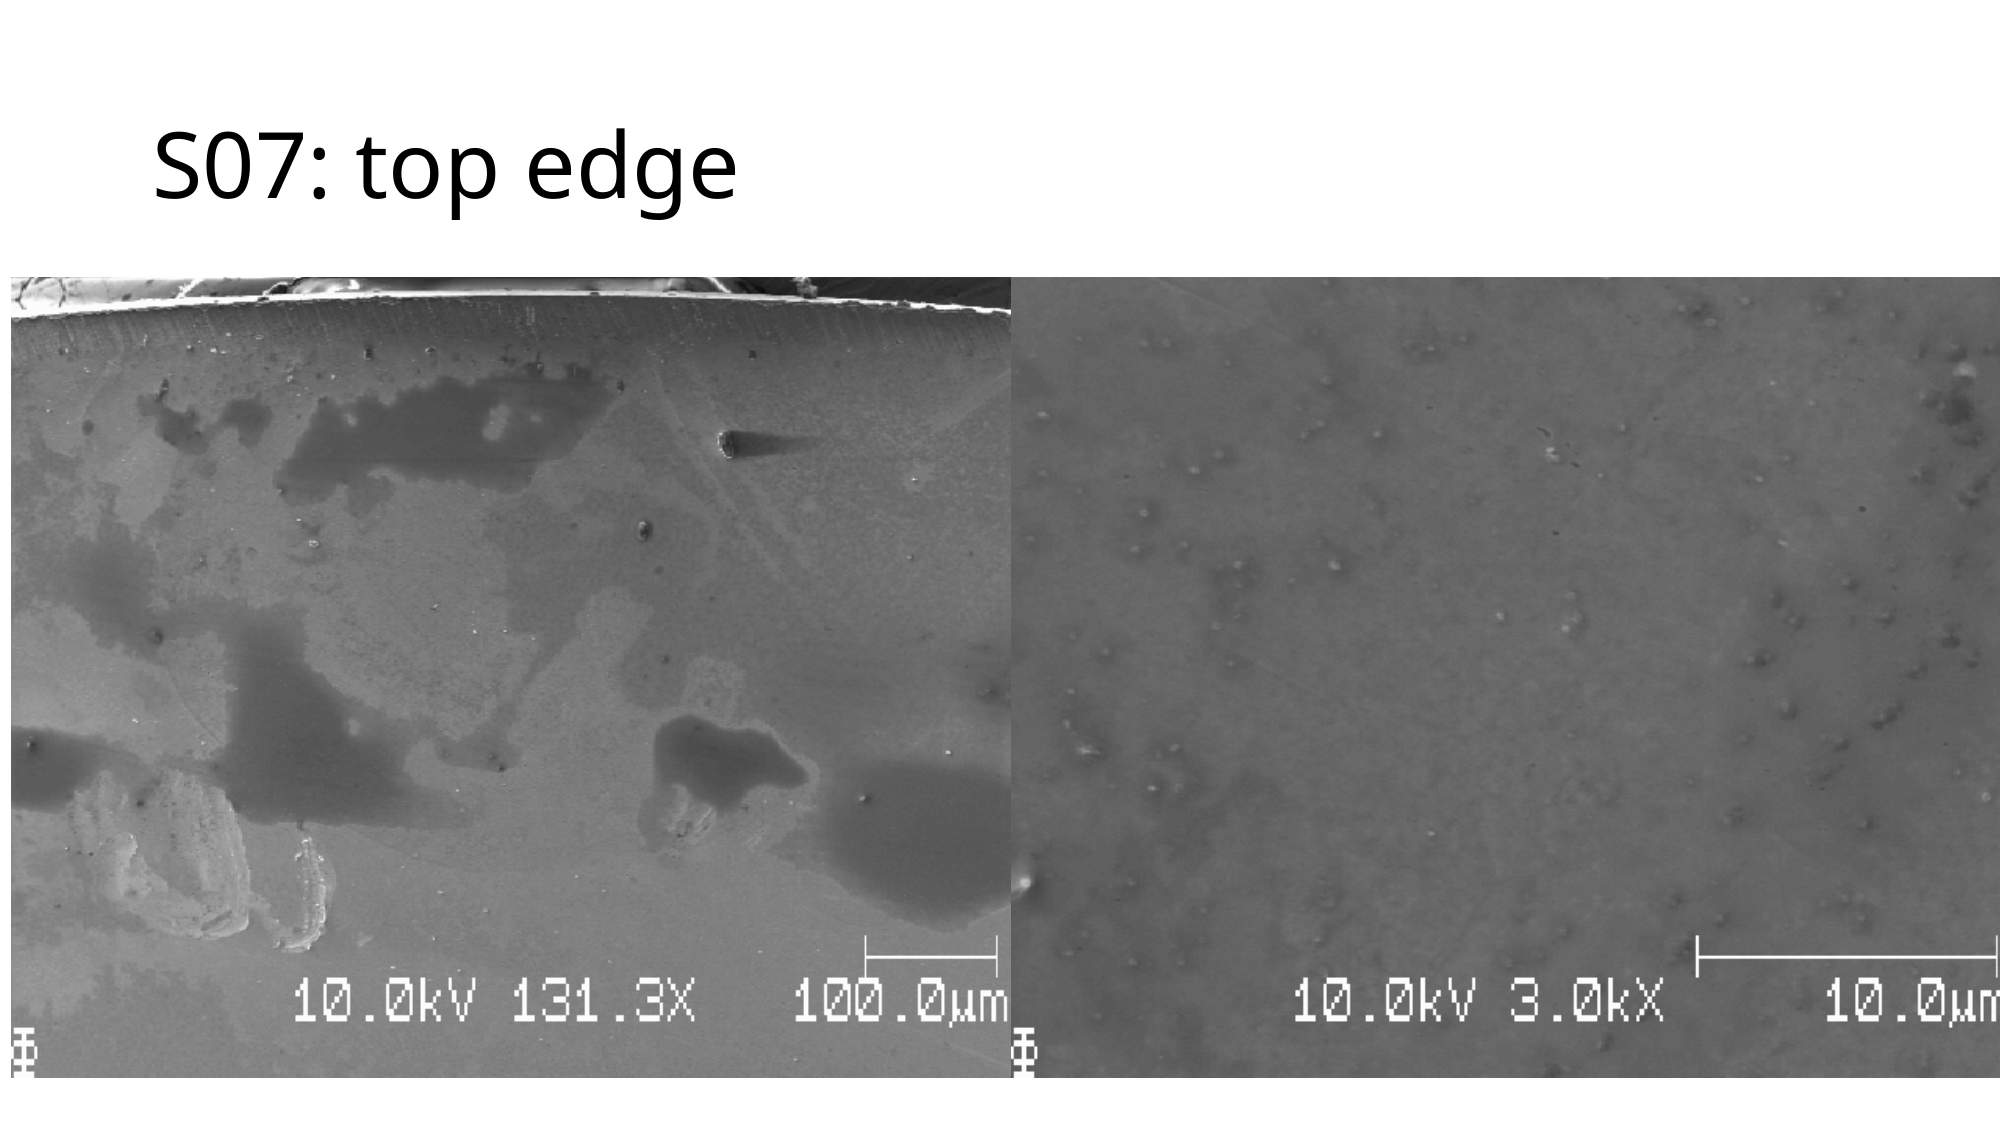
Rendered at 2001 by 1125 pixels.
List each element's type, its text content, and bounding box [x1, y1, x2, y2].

picture [11, 277, 2000, 1078]
title S07: top edge [137, 59, 1863, 277]
